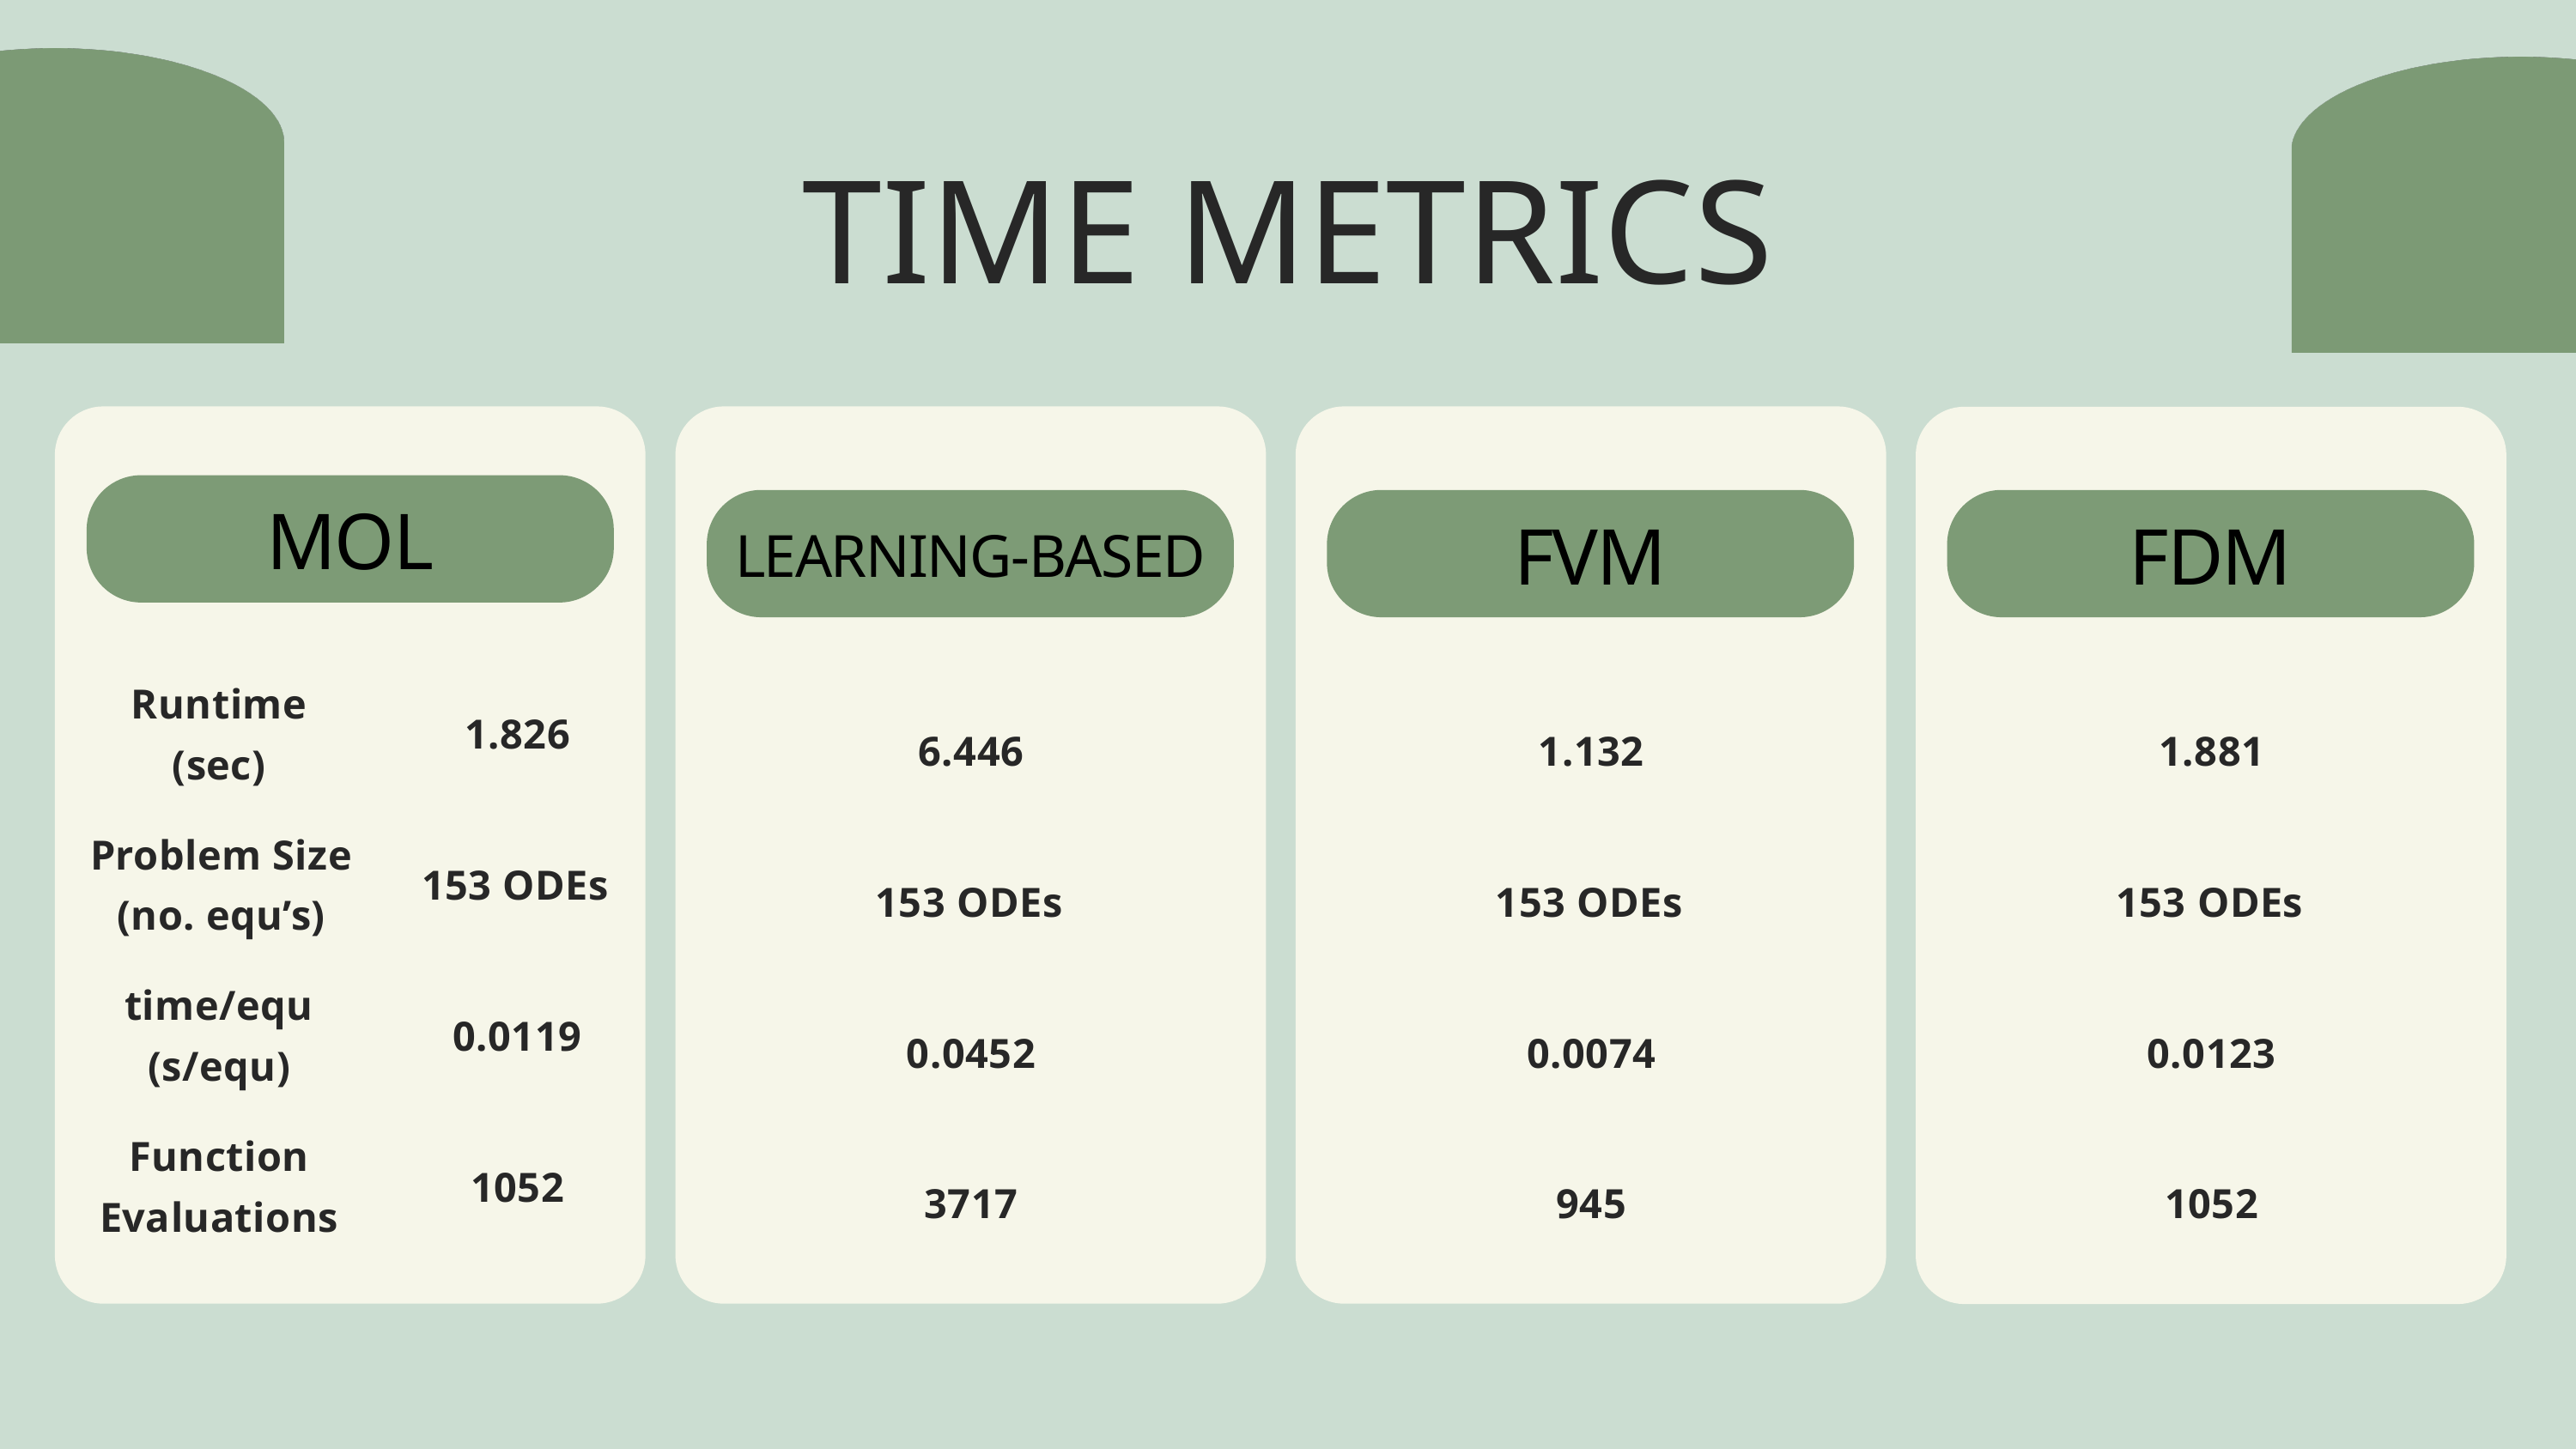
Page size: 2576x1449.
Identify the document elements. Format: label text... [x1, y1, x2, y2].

text_box [2291, 57, 2576, 353]
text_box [86, 475, 615, 603]
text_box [54, 406, 646, 1304]
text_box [1327, 489, 1855, 618]
text_box [0, 48, 284, 343]
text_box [1915, 406, 2507, 1305]
text_box TIME METRICS [484, 149, 2091, 312]
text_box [1295, 1230, 1886, 1304]
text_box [706, 489, 1235, 618]
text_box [873, 718, 2308, 1221]
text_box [675, 406, 1267, 1304]
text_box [1947, 489, 2475, 618]
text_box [1295, 406, 1886, 717]
